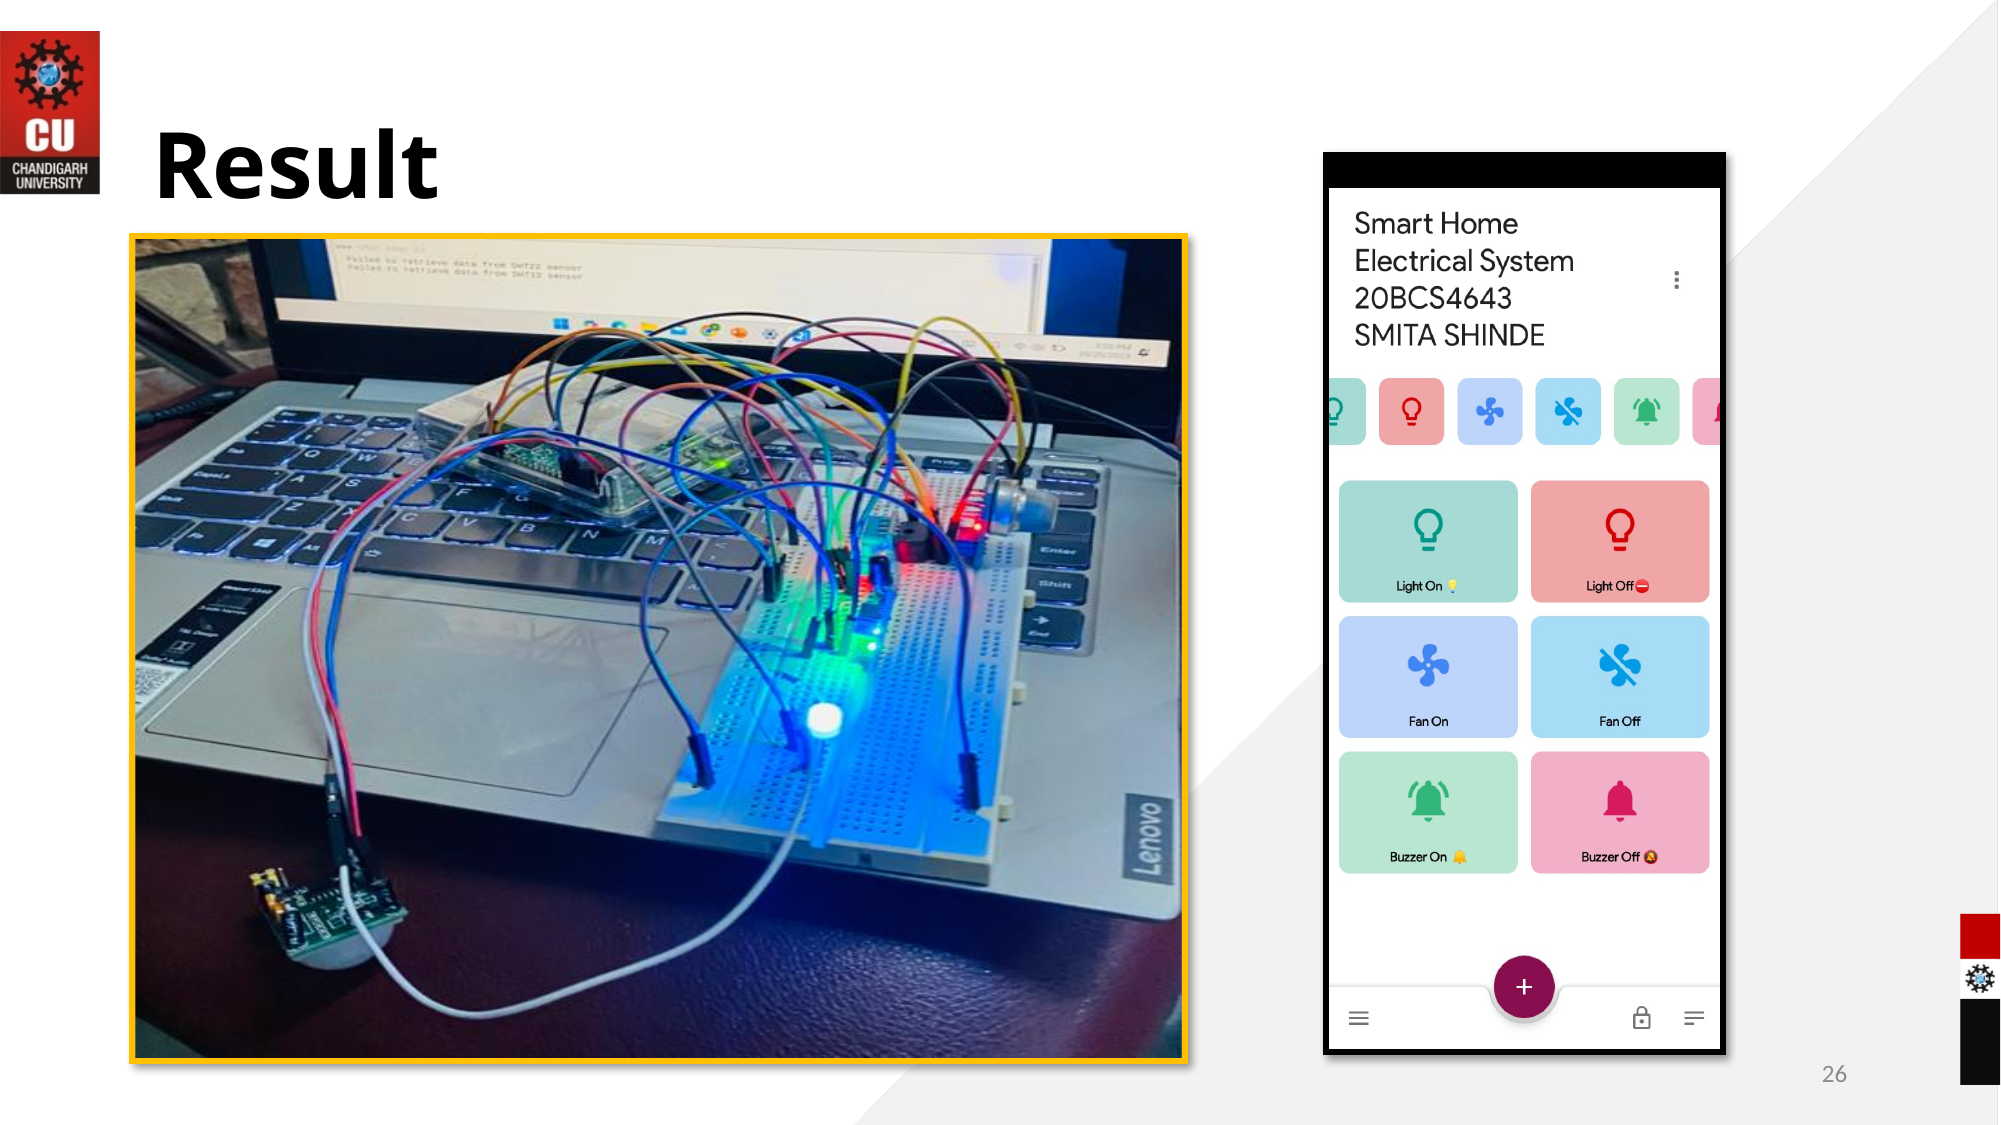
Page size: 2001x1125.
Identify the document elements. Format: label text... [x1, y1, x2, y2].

slide_number 26 [1412, 1042, 1863, 1103]
title Result [137, 59, 1863, 278]
picture [0, 0, 2001, 1125]
